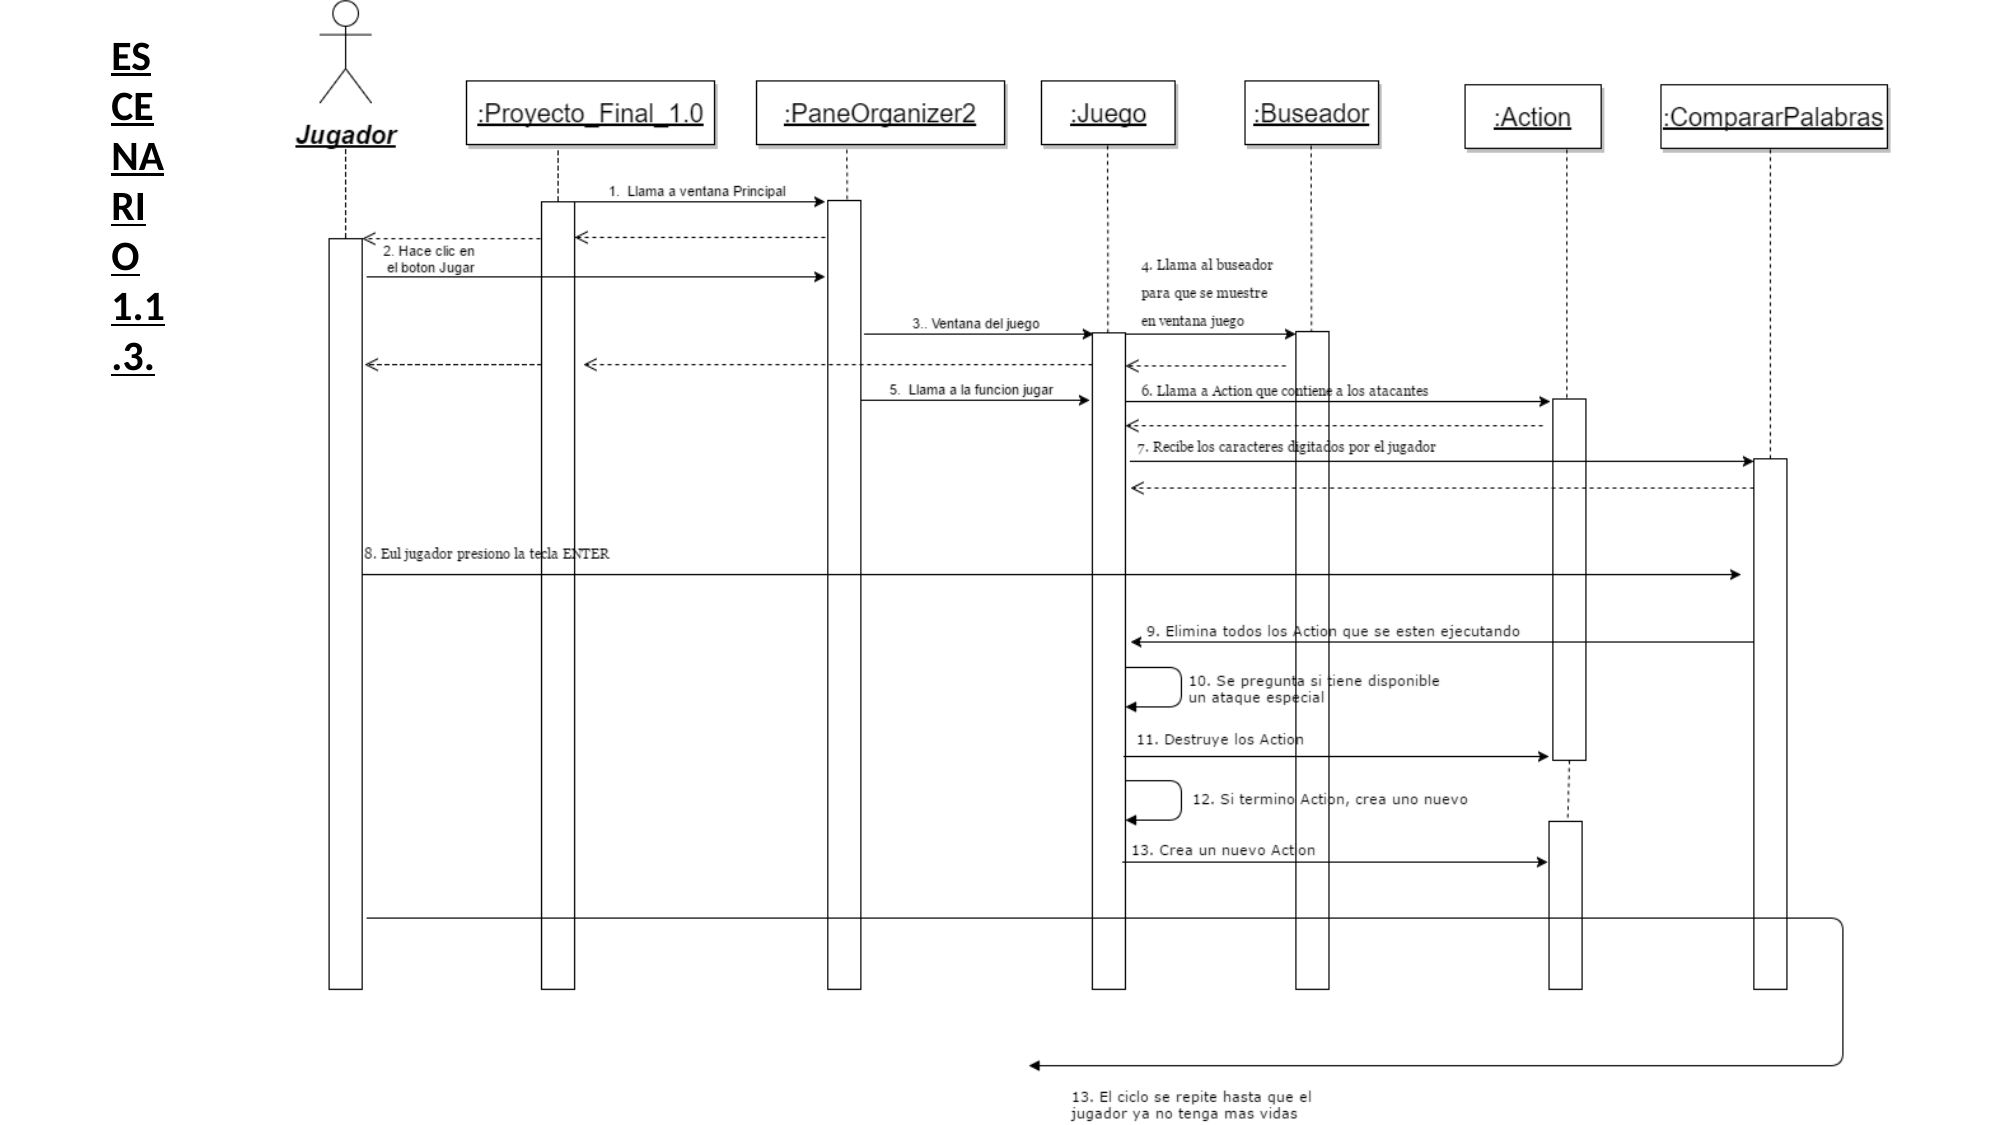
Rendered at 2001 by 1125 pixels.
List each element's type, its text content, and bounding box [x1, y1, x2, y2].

text_box ESCENARIO 1.1.3. [96, 21, 187, 387]
picture [293, 0, 1892, 1125]
